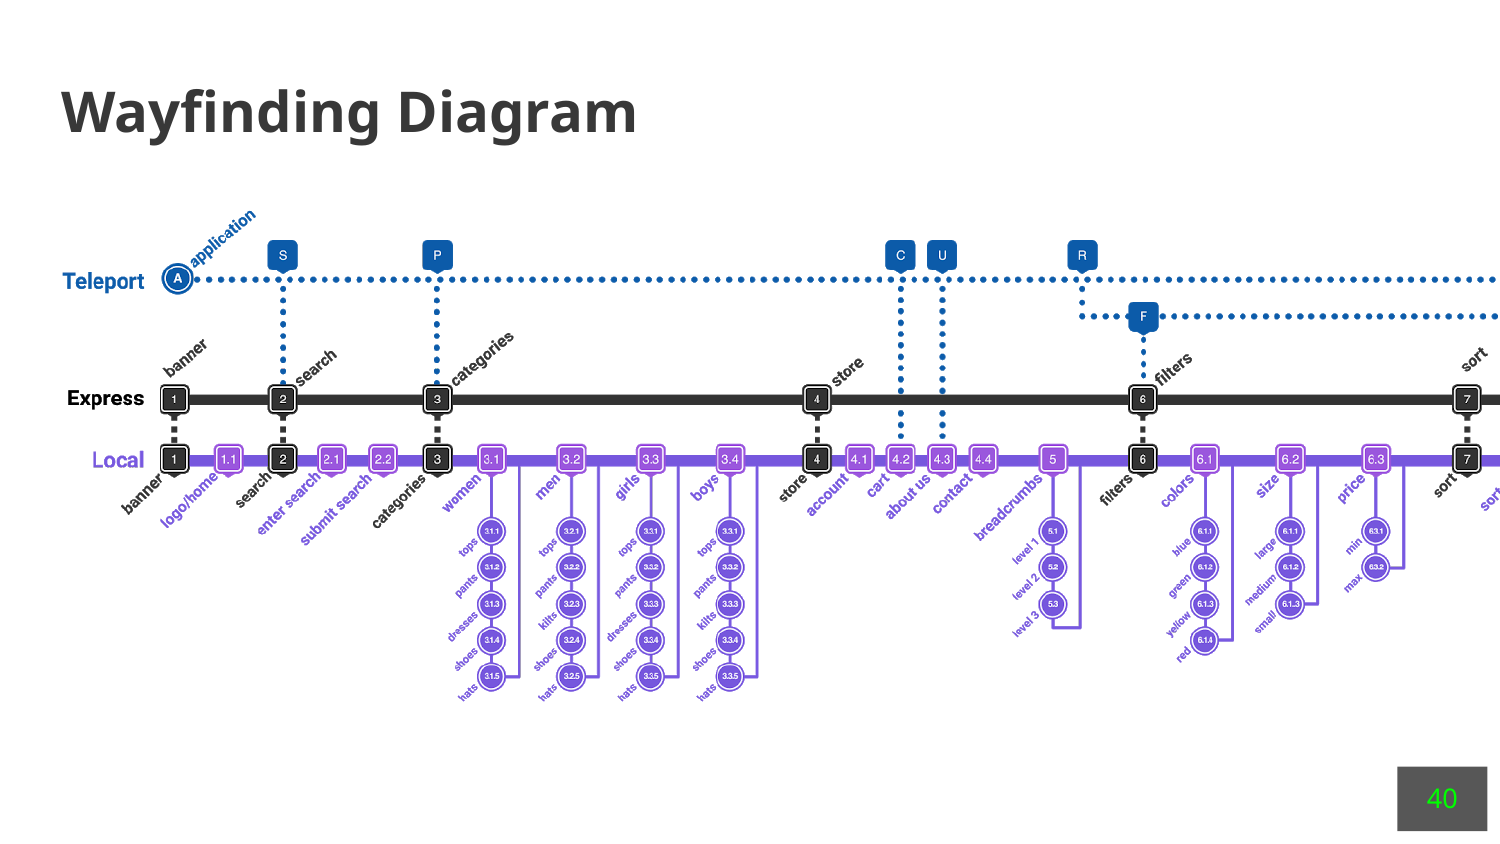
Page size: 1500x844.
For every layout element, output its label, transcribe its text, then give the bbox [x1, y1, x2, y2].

picture [62, 203, 1500, 798]
title Wayfinding Diagram [46, 68, 1344, 167]
slide_number ‹#› [1397, 806, 1488, 832]
